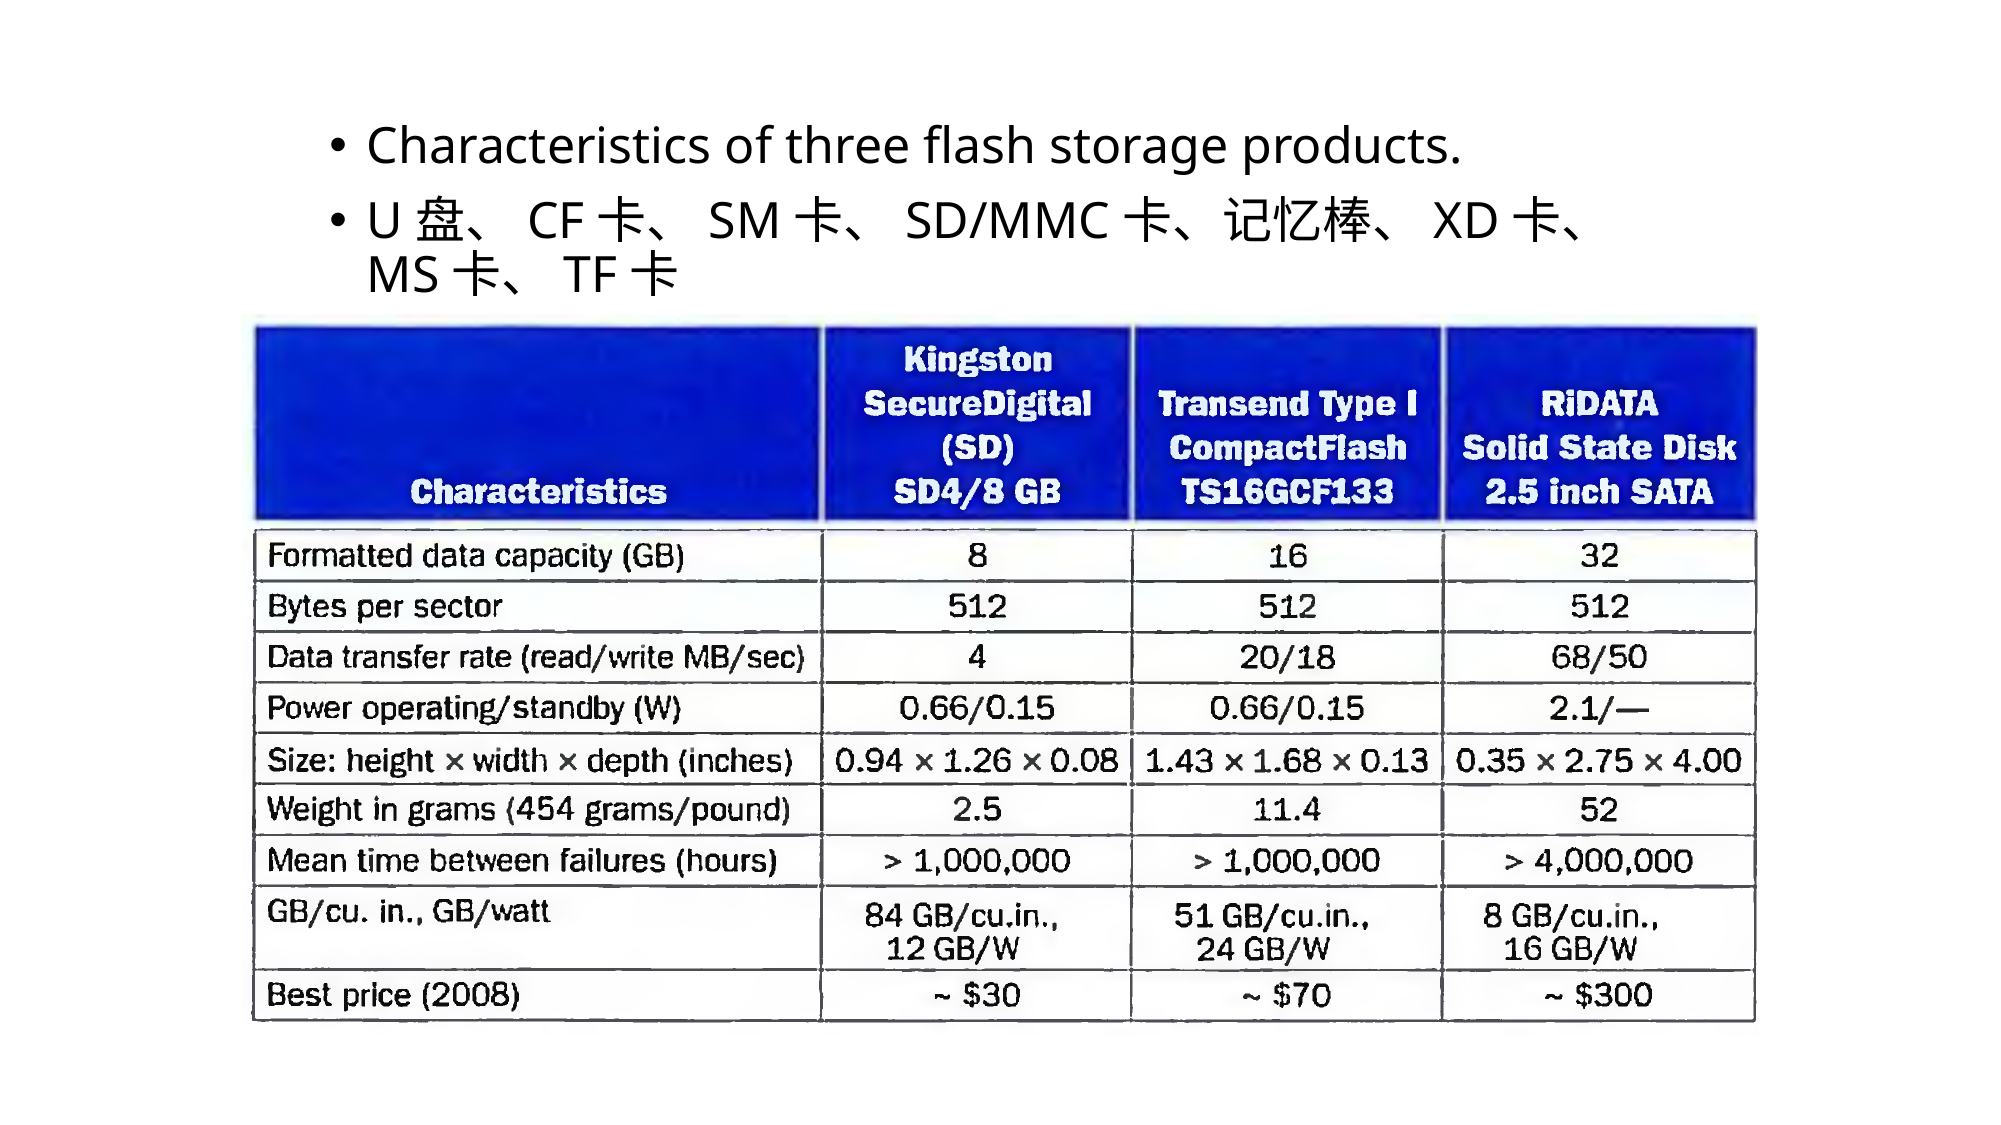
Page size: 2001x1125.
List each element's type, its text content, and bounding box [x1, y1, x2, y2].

list Characteristics of three flash storage products. U盘、CF卡、SM卡、SD/MMC卡、记忆棒、XD卡、MS卡、TF卡 [314, 113, 1673, 314]
picture [242, 314, 1758, 1035]
